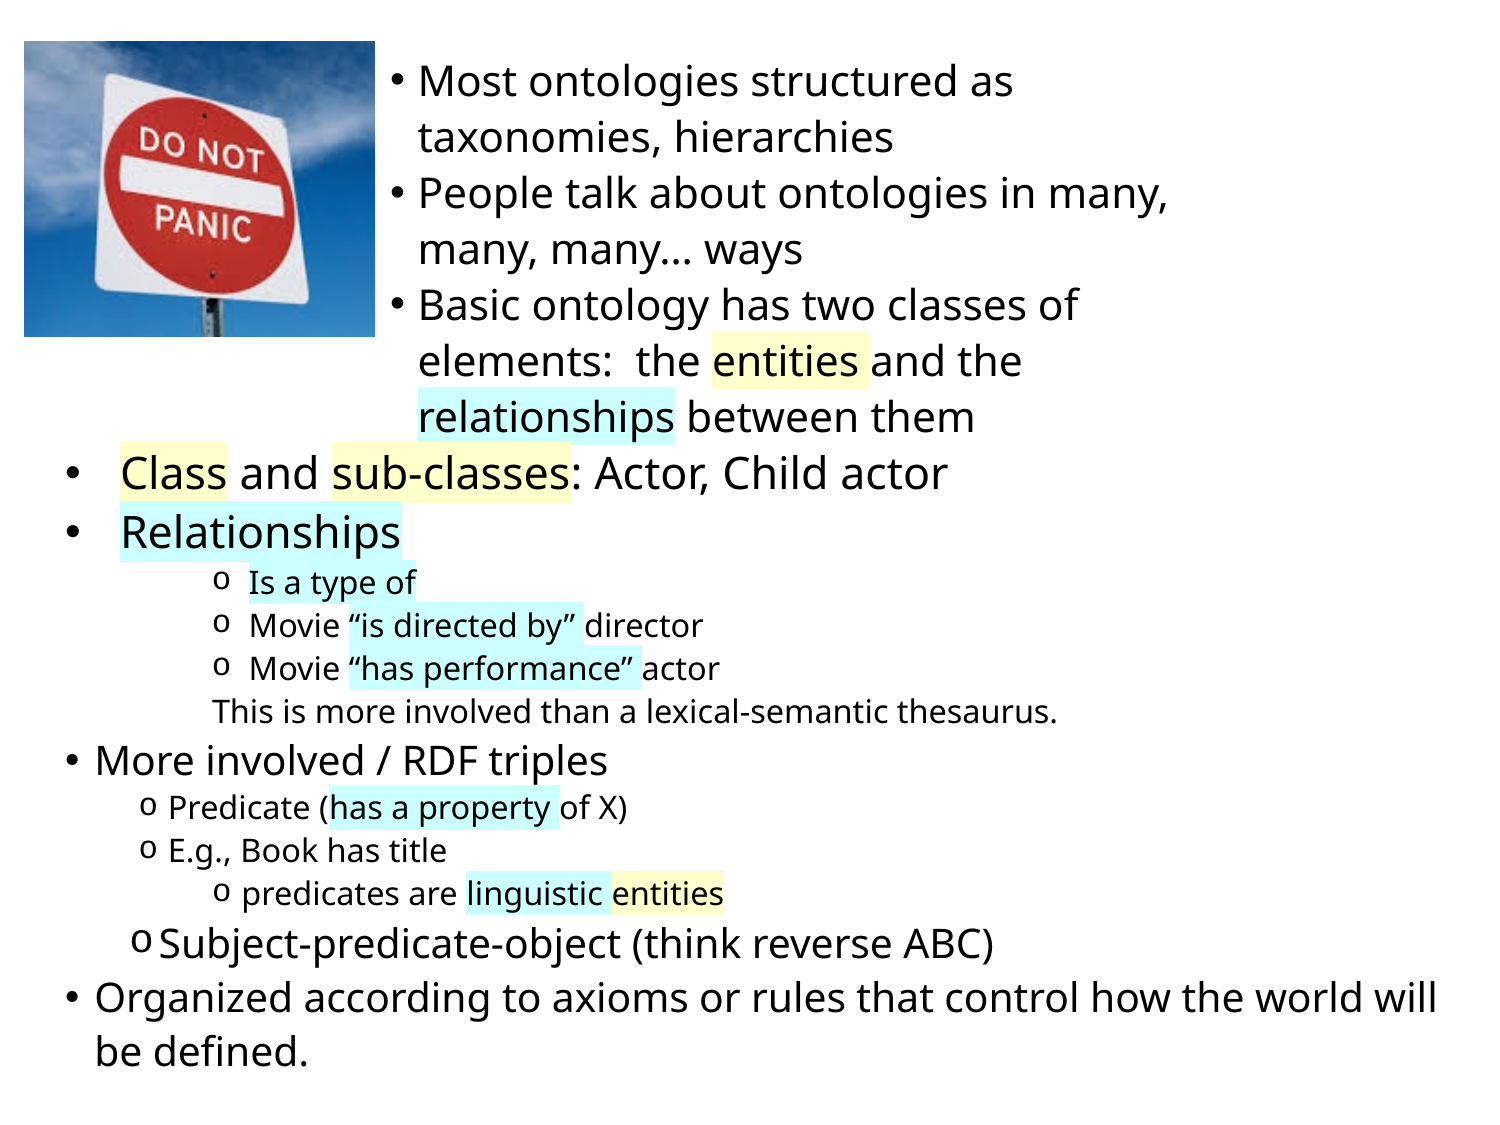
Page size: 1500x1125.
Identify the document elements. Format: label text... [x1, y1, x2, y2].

list Most ontologies structured as taxonomies, hierarchies People talk about ontologies in many, many, many… ways Basic ontology has two classes of elements: the entities and the relationships between them [375, 41, 1250, 432]
text_box Class and sub-classes: Actor, Child actor Relationships Is a type of Movie “is directed by” director Movie “has performance” actor This is more involved than a lexical-semantic thesaurus. More involved / RDF triples Predicate (has a property of X) E.g., Book has title predicates are linguistic entities Subject-predicate-object (think reverse ABC) Organized according to axioms or rules that control how the world will be defined. [50, 432, 1465, 1084]
picture [24, 41, 376, 337]
